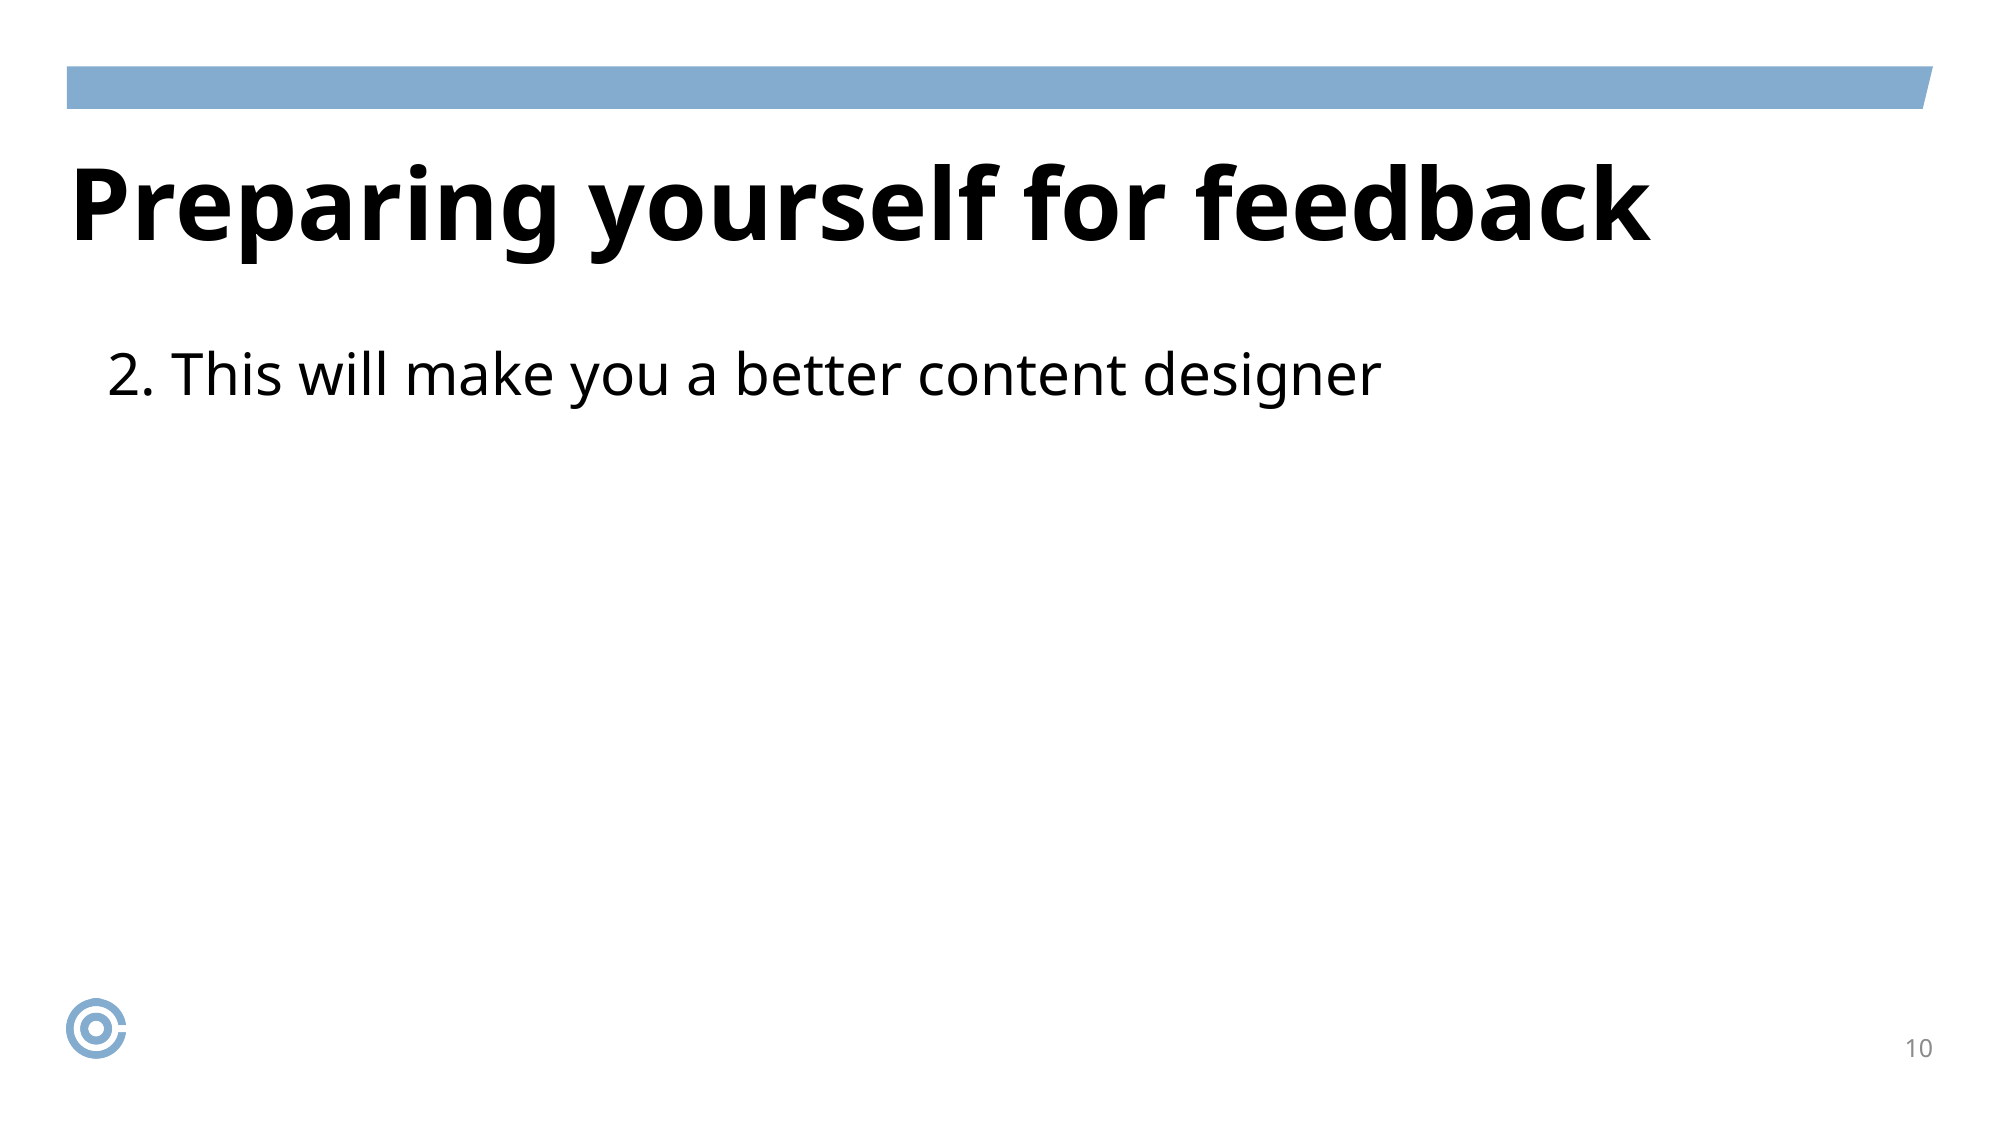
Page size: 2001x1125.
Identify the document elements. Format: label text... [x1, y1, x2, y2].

slide_number 10 [1483, 1019, 1933, 1080]
picture [66, 998, 126, 1059]
title Preparing yourself for feedback [68, 153, 1768, 278]
list 2. This will make you a better content designer [107, 336, 1806, 857]
